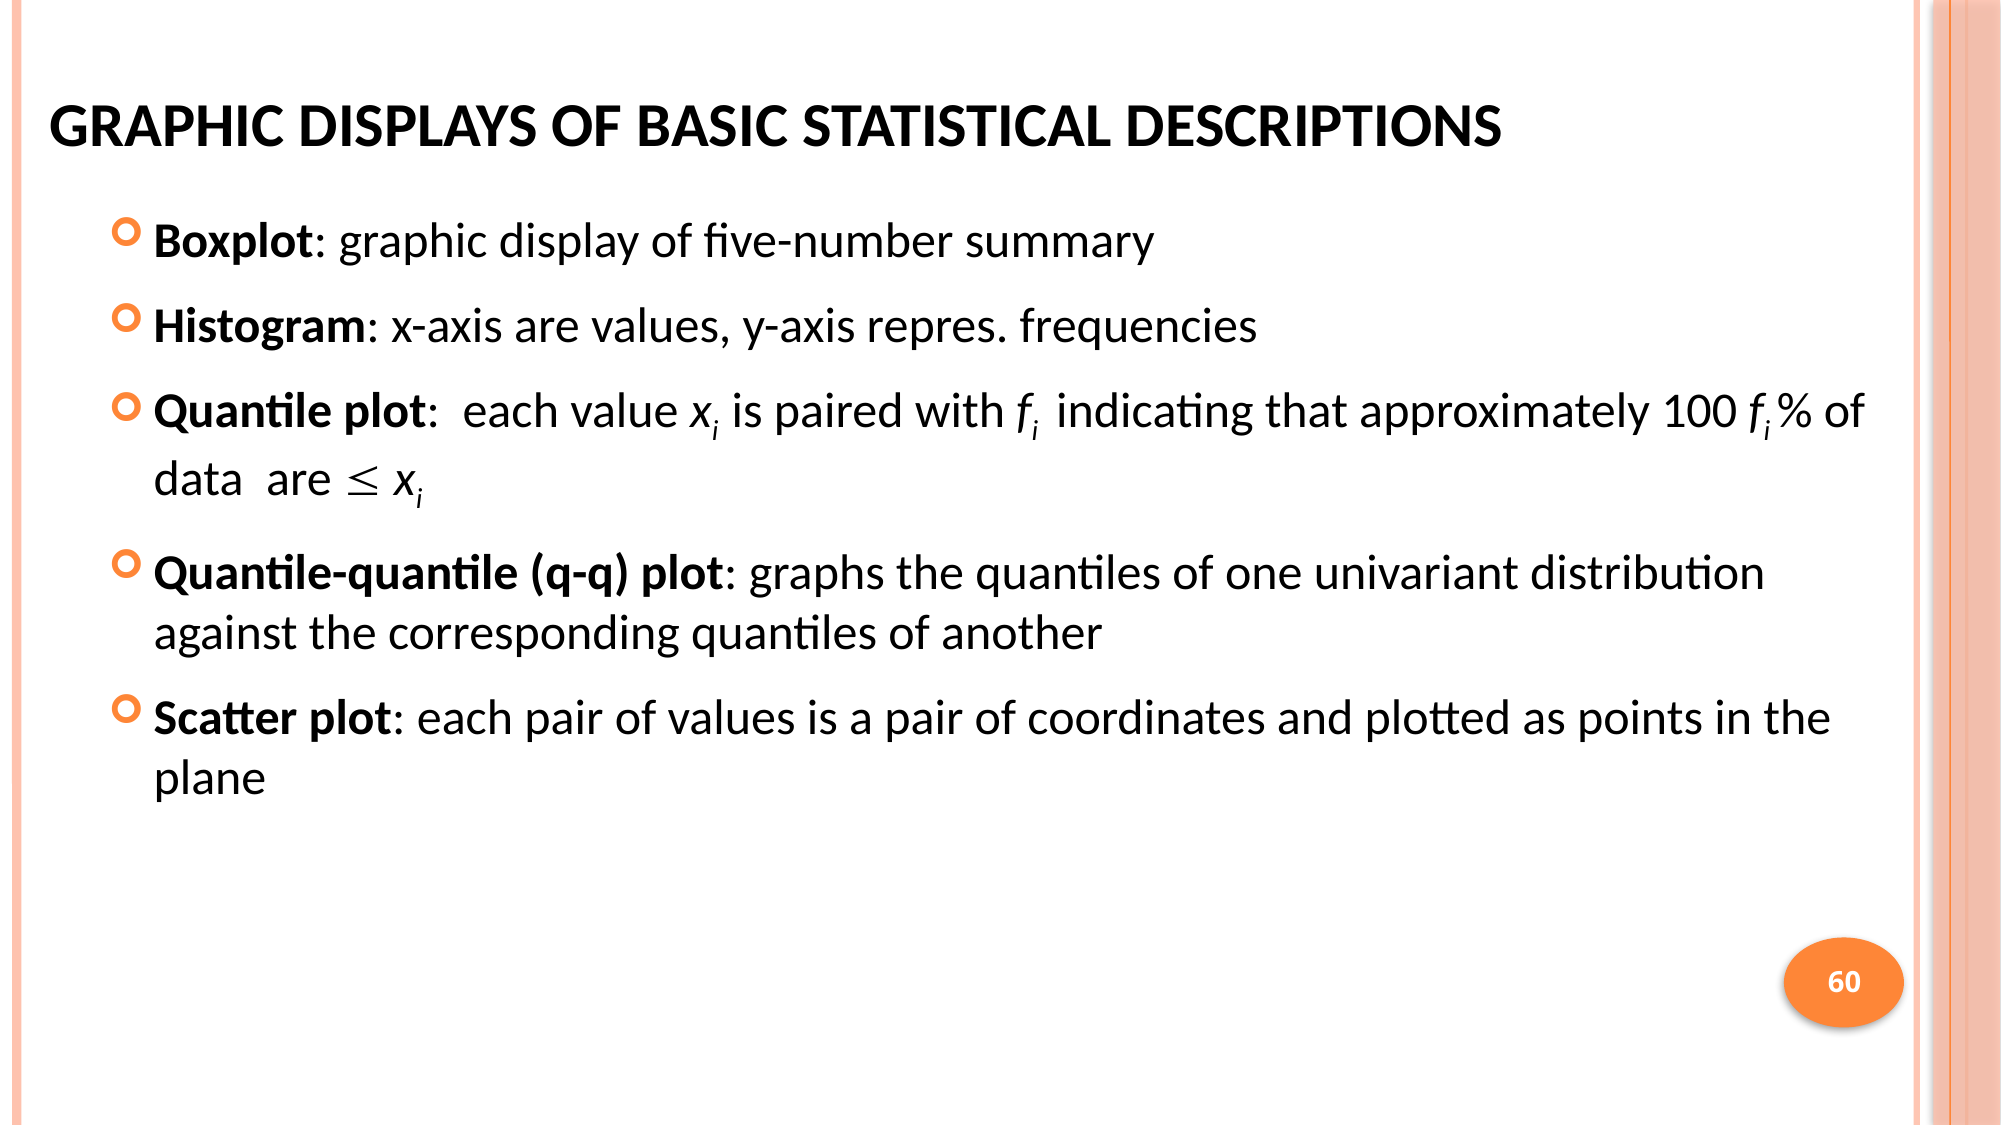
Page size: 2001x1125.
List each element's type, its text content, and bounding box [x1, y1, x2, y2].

title Graphic Displays of Basic Statistical Descriptions [34, 41, 1907, 167]
list Boxplot: graphic display of five-number summary Histogram: x-axis are values, y-axis repres. frequencies Quantile plot: each value xi is paired with fi indicating that approximately 100 fi % of data are  xi Quantile-quantile (q-q) plot: graphs the quantiles of one univariant distribution against the corresponding quantiles of another Scatter plot: each pair of values is a pair of coordinates and plotted as points in the plane [93, 200, 1907, 1084]
slide_number 60 [1777, 940, 1912, 1027]
